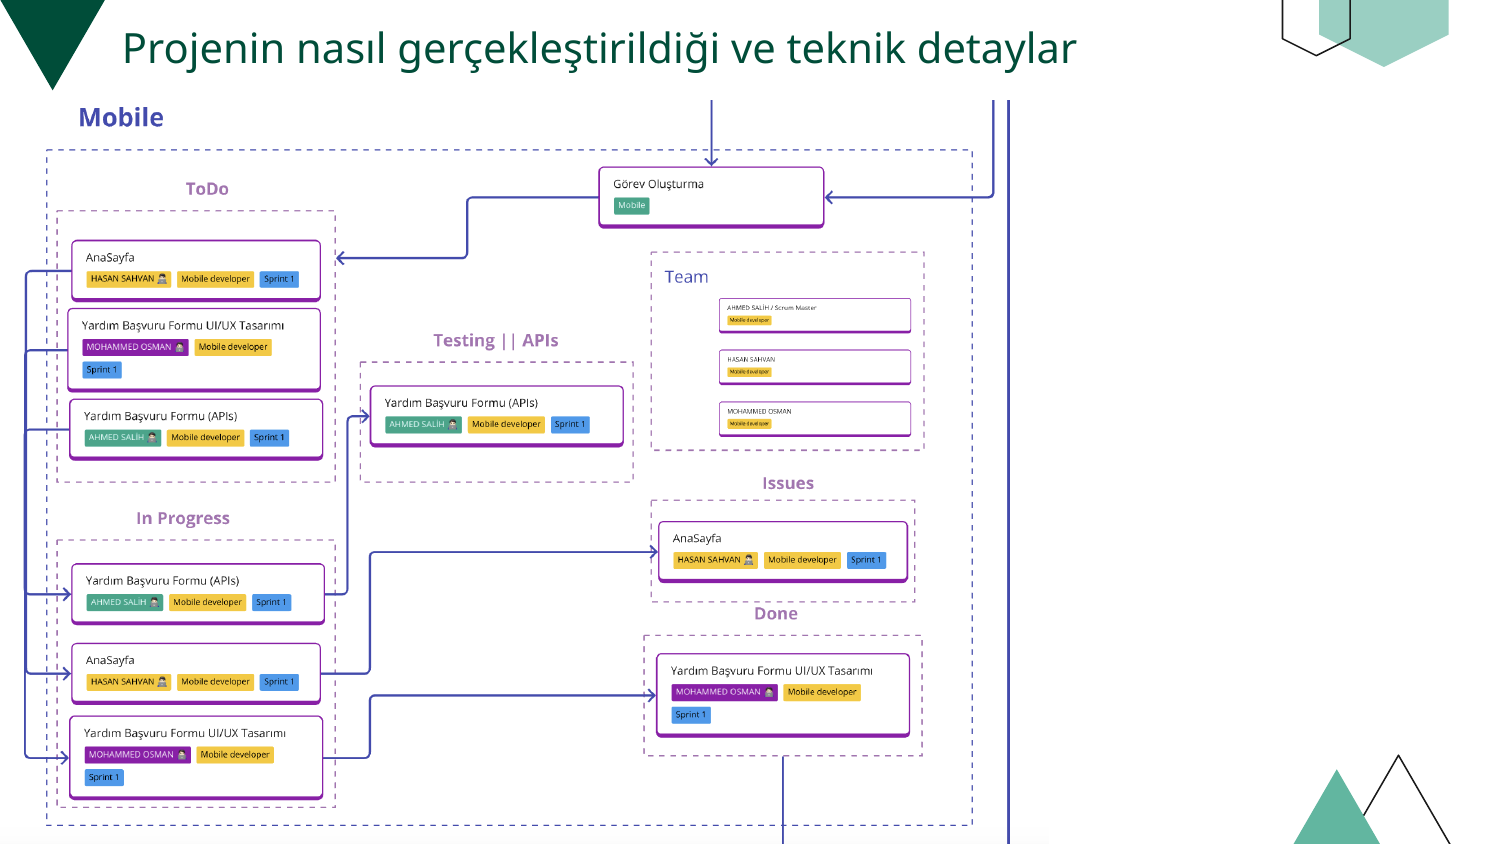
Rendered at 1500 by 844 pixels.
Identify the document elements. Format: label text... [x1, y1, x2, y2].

text_box Projenin nasıl gerçekleştirildiği ve teknik detaylar [106, 6, 1428, 101]
picture [0, 100, 1049, 844]
